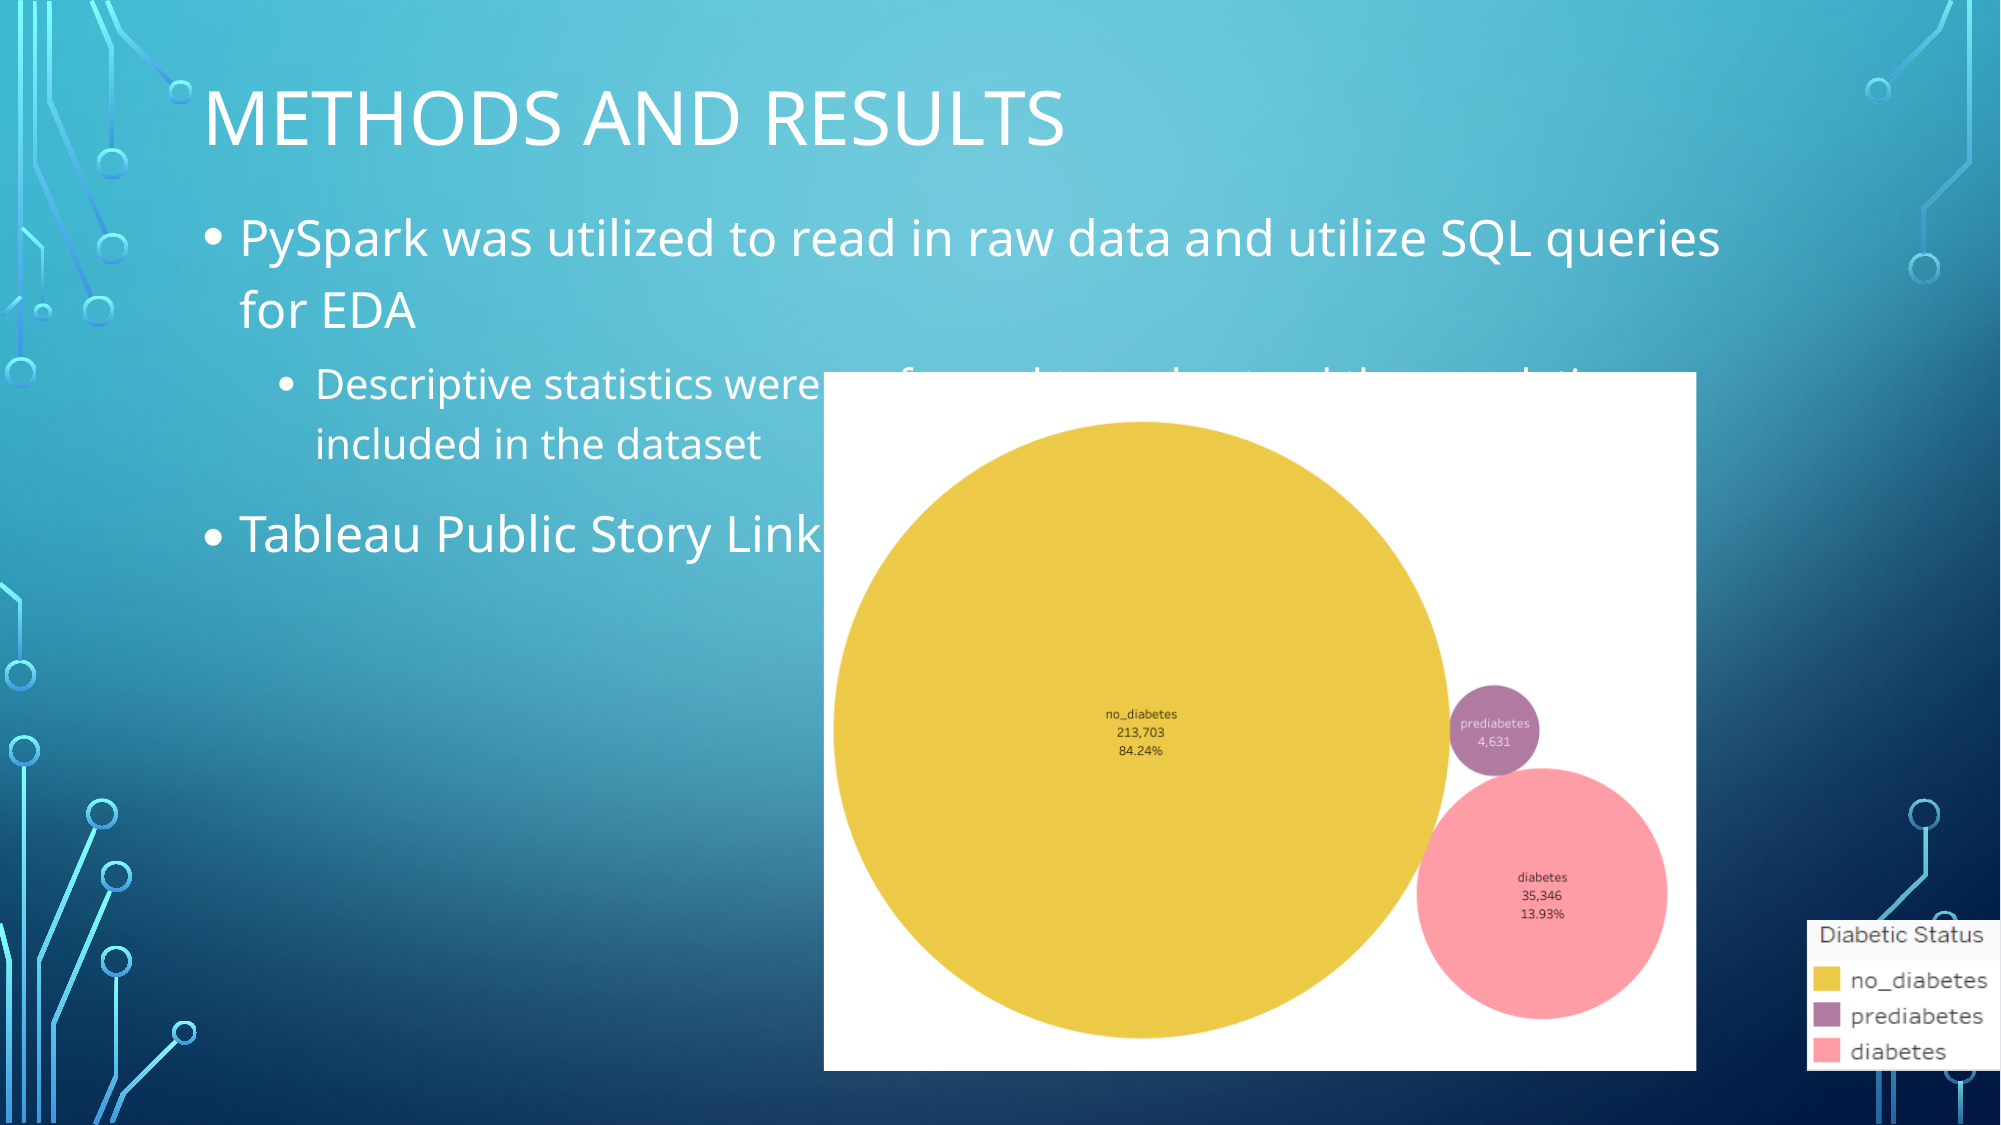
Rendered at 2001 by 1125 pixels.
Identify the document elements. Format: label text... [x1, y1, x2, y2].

picture [823, 372, 1697, 1071]
title METHODS AnD results [187, 0, 1813, 186]
list PySpark was utilized to read in raw data and utilize SQL queries for EDA Descriptive statistics were performed to understand the population included in the dataset Tableau Public Story Link: Diabetic Status Comparison [187, 186, 1813, 768]
picture [1806, 920, 2000, 1071]
